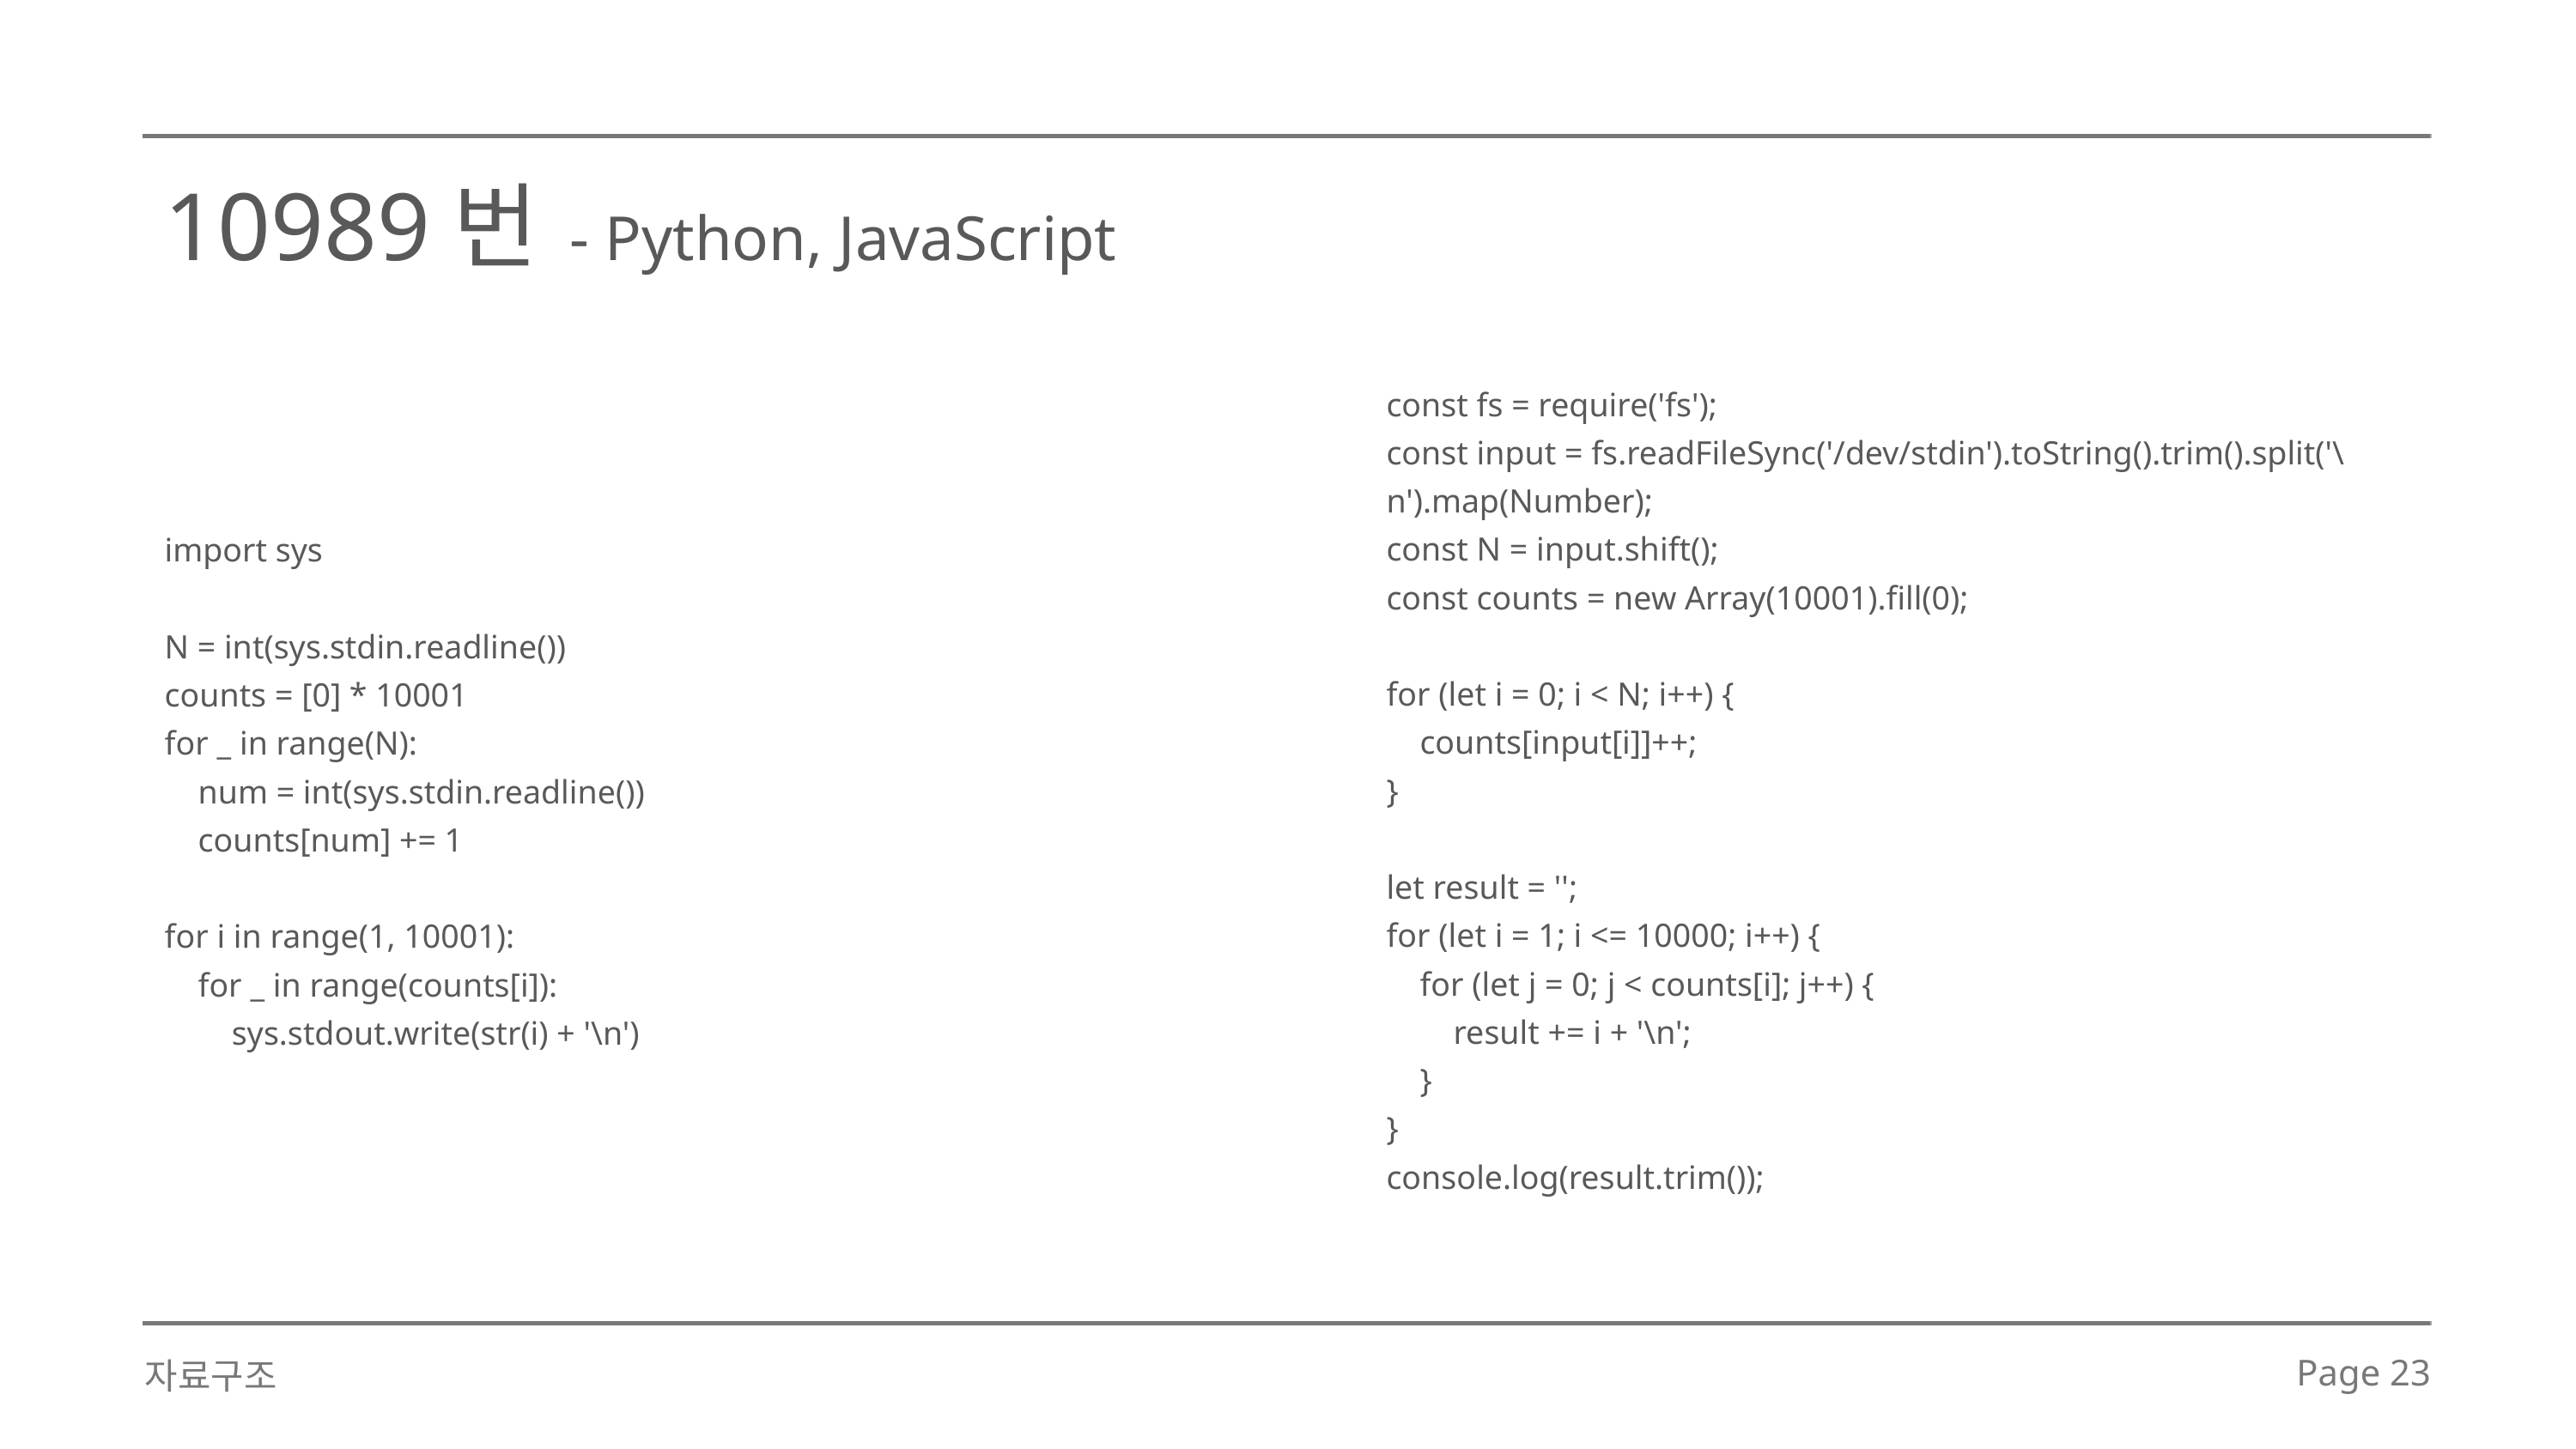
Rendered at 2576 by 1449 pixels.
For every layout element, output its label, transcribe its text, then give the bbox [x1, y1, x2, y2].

text_box 10989번 - Python, JavaScript [164, 157, 2488, 288]
picture [143, 1321, 2432, 1325]
text_box import sys N = int(sys.stdin.readline()) counts = [0] * 10001 for _ in range(N): num = int(sys.stdin.readline()) counts[num] += 1 for i in range(1, 10001): for _ in range(counts[i]): sys.stdout.write(str(i) + '\n') [164, 520, 1218, 1052]
text_box const fs = require('fs'); const input = fs.readFileSync('/dev/stdin').toString().trim().split('\n').map(Number); const N = input.shift(); const counts = new Array(10001).fill(0); for (let i = 0; i < N; i++) { counts[input[i]]++; } let result = ''; for (let i = 1; i <= 10000; i++) { for (let j = 0; j < counts[i]; j++) { result += i + '\n'; } } console.log(result.trim()); [1386, 373, 2440, 1197]
text_box Page 23 [2287, 1348, 2432, 1399]
picture [143, 133, 2432, 138]
text_box 자료구조 [144, 1351, 277, 1403]
